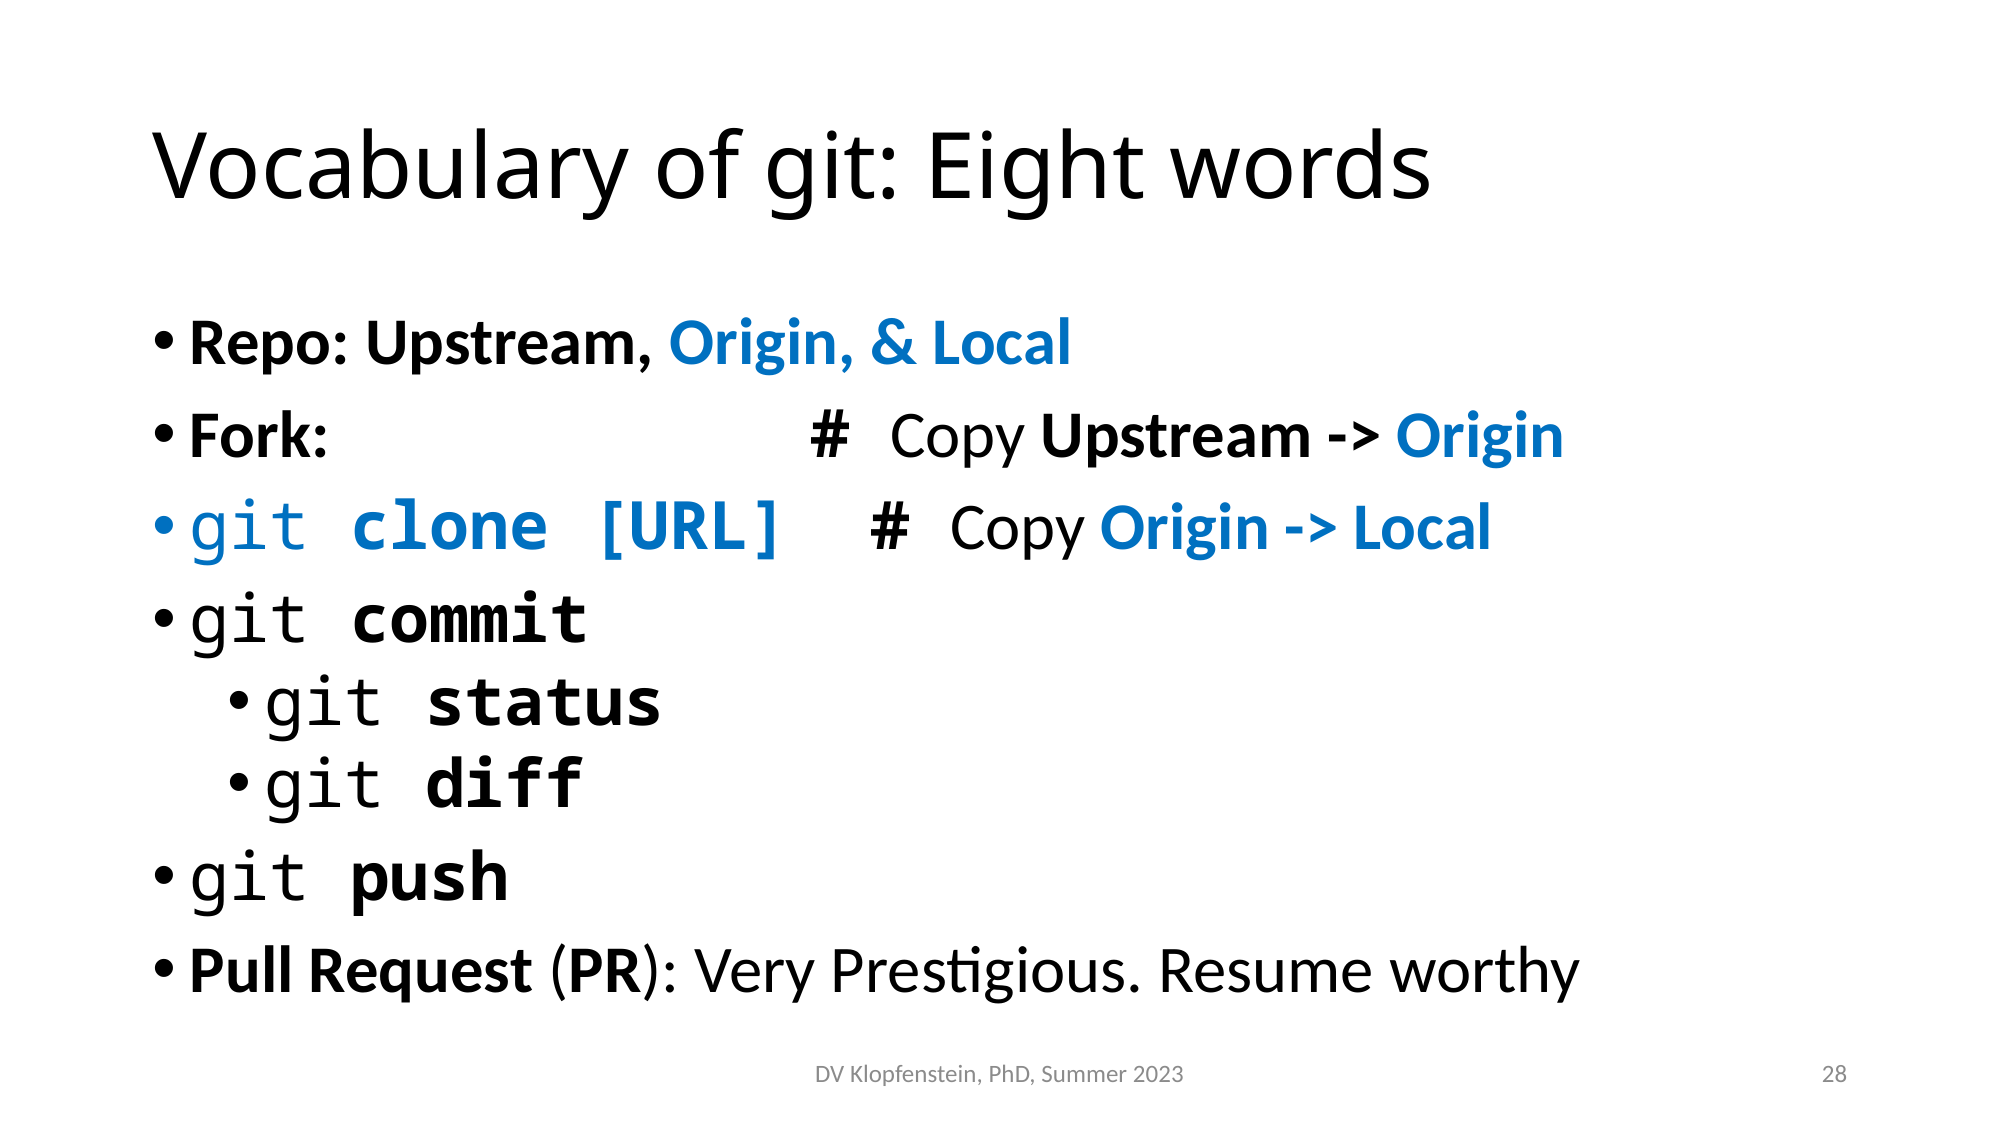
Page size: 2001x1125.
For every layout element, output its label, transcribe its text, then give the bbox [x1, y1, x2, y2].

slide_number 28 [1412, 1042, 1863, 1103]
title Vocabulary of git: Eight words [137, 59, 1863, 278]
list Repo: Upstream, Origin, & Local Fork: # Copy Upstream -> Origin git clone [URL] # Copy Origin -> Local git commit git status git diff git push Pull Request (PR): Very Prestigious. Resume worthy [137, 299, 1863, 1014]
footer DV Klopfenstein, PhD, Summer 2023 [662, 1042, 1338, 1103]
